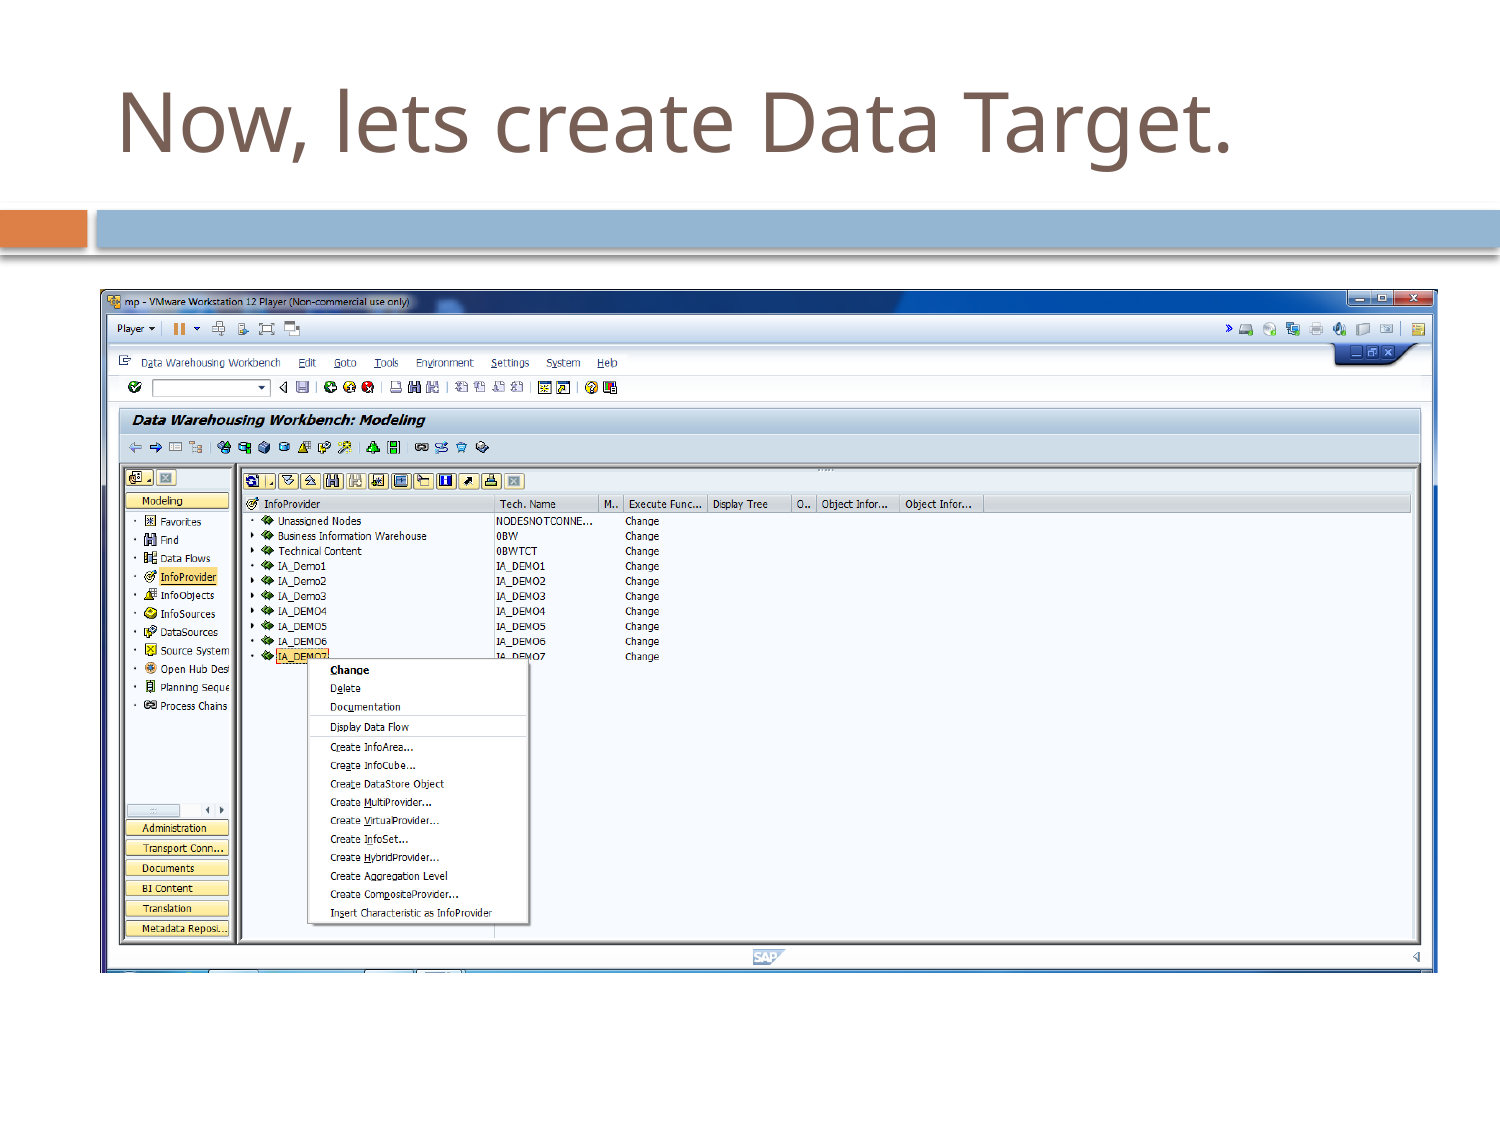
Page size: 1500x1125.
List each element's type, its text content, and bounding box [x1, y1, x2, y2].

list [100, 289, 1439, 974]
title Now, lets create Data Target. [100, 37, 1438, 200]
